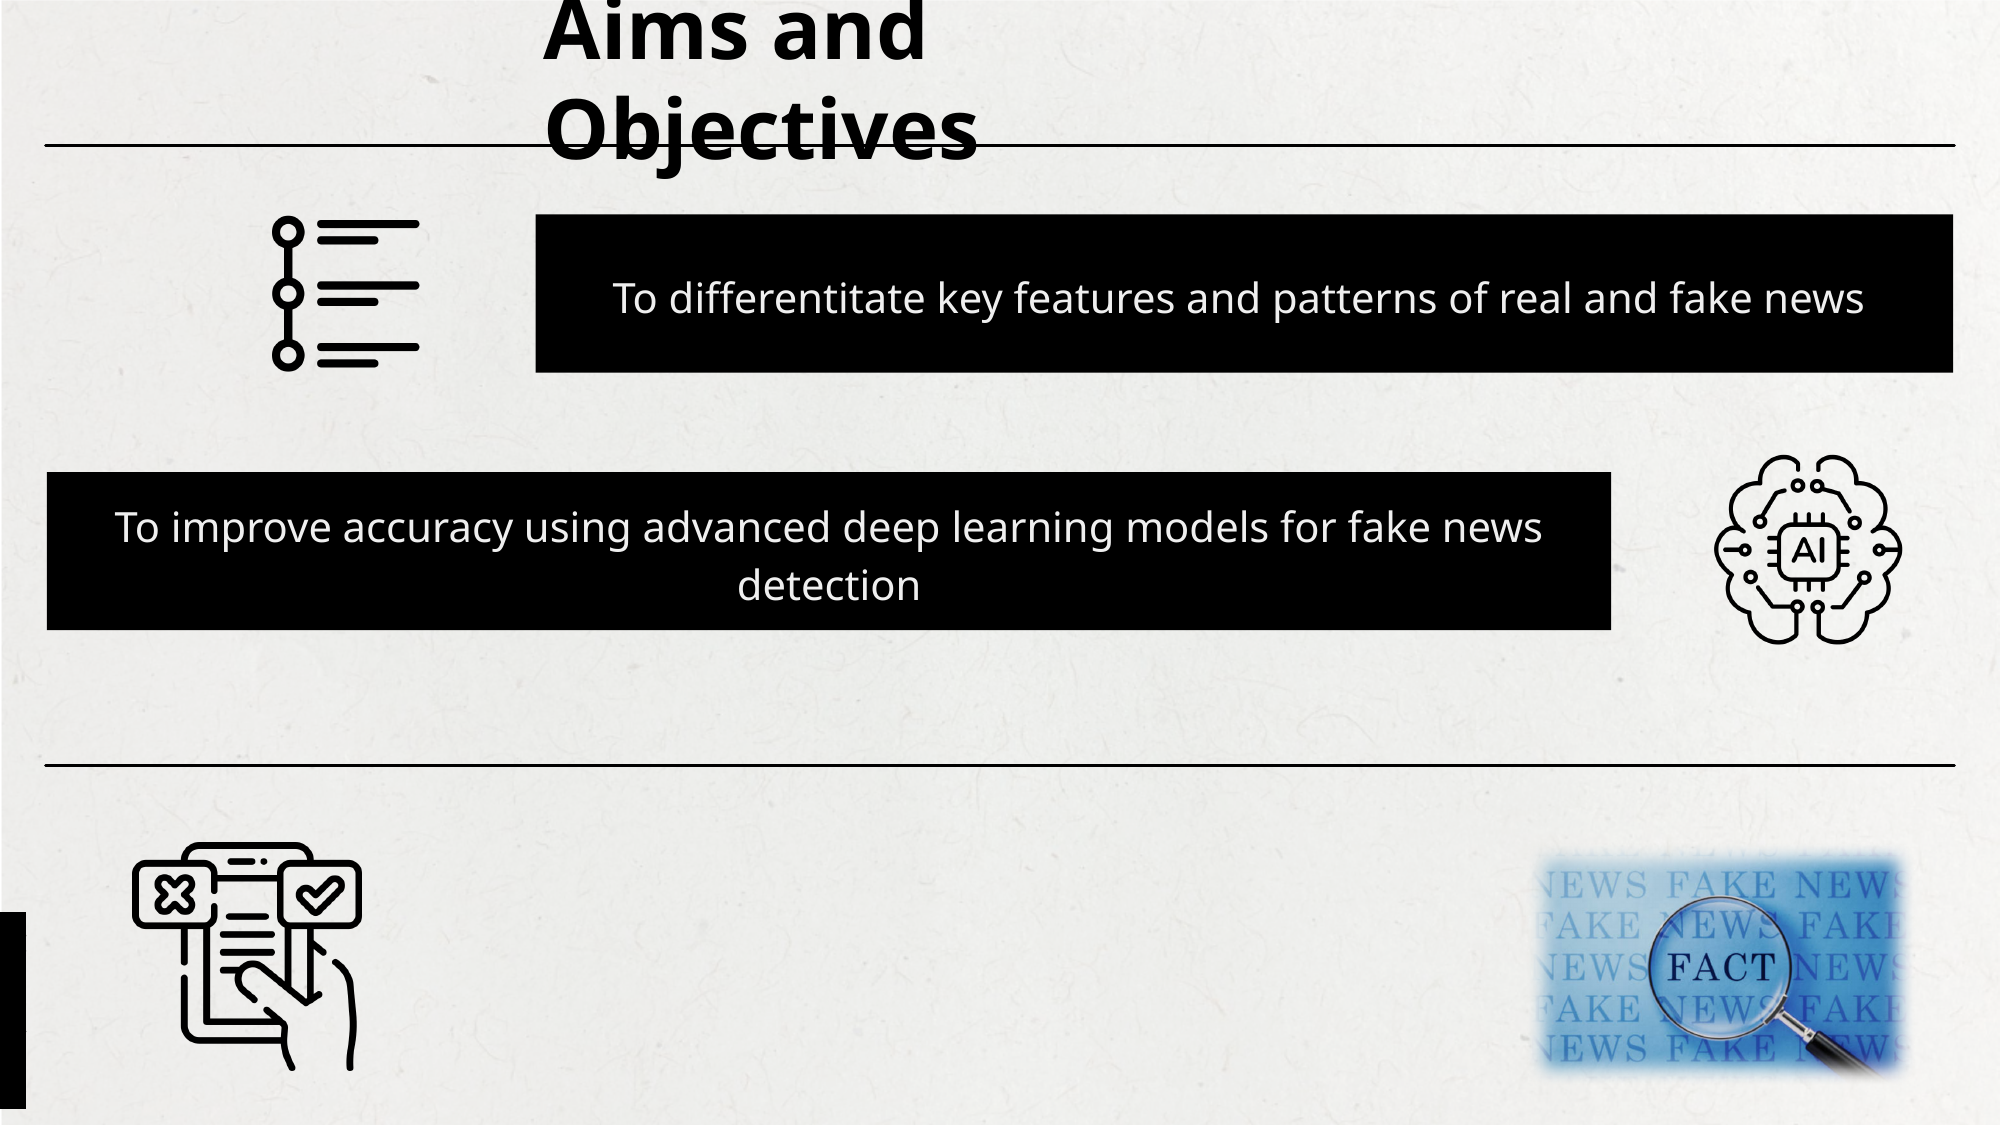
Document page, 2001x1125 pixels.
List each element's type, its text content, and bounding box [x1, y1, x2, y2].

picture [1526, 841, 1916, 1086]
picture [247, 195, 444, 392]
picture [132, 841, 363, 1072]
list To differentitate key features and patterns of real and fake news [535, 214, 1954, 373]
subtitle Aims and Objectives [523, 28, 1398, 124]
text_box To improve accuracy using advanced deep learning models for fake news detection [46, 472, 1612, 631]
picture [0, 912, 27, 1110]
picture [1699, 441, 1916, 658]
